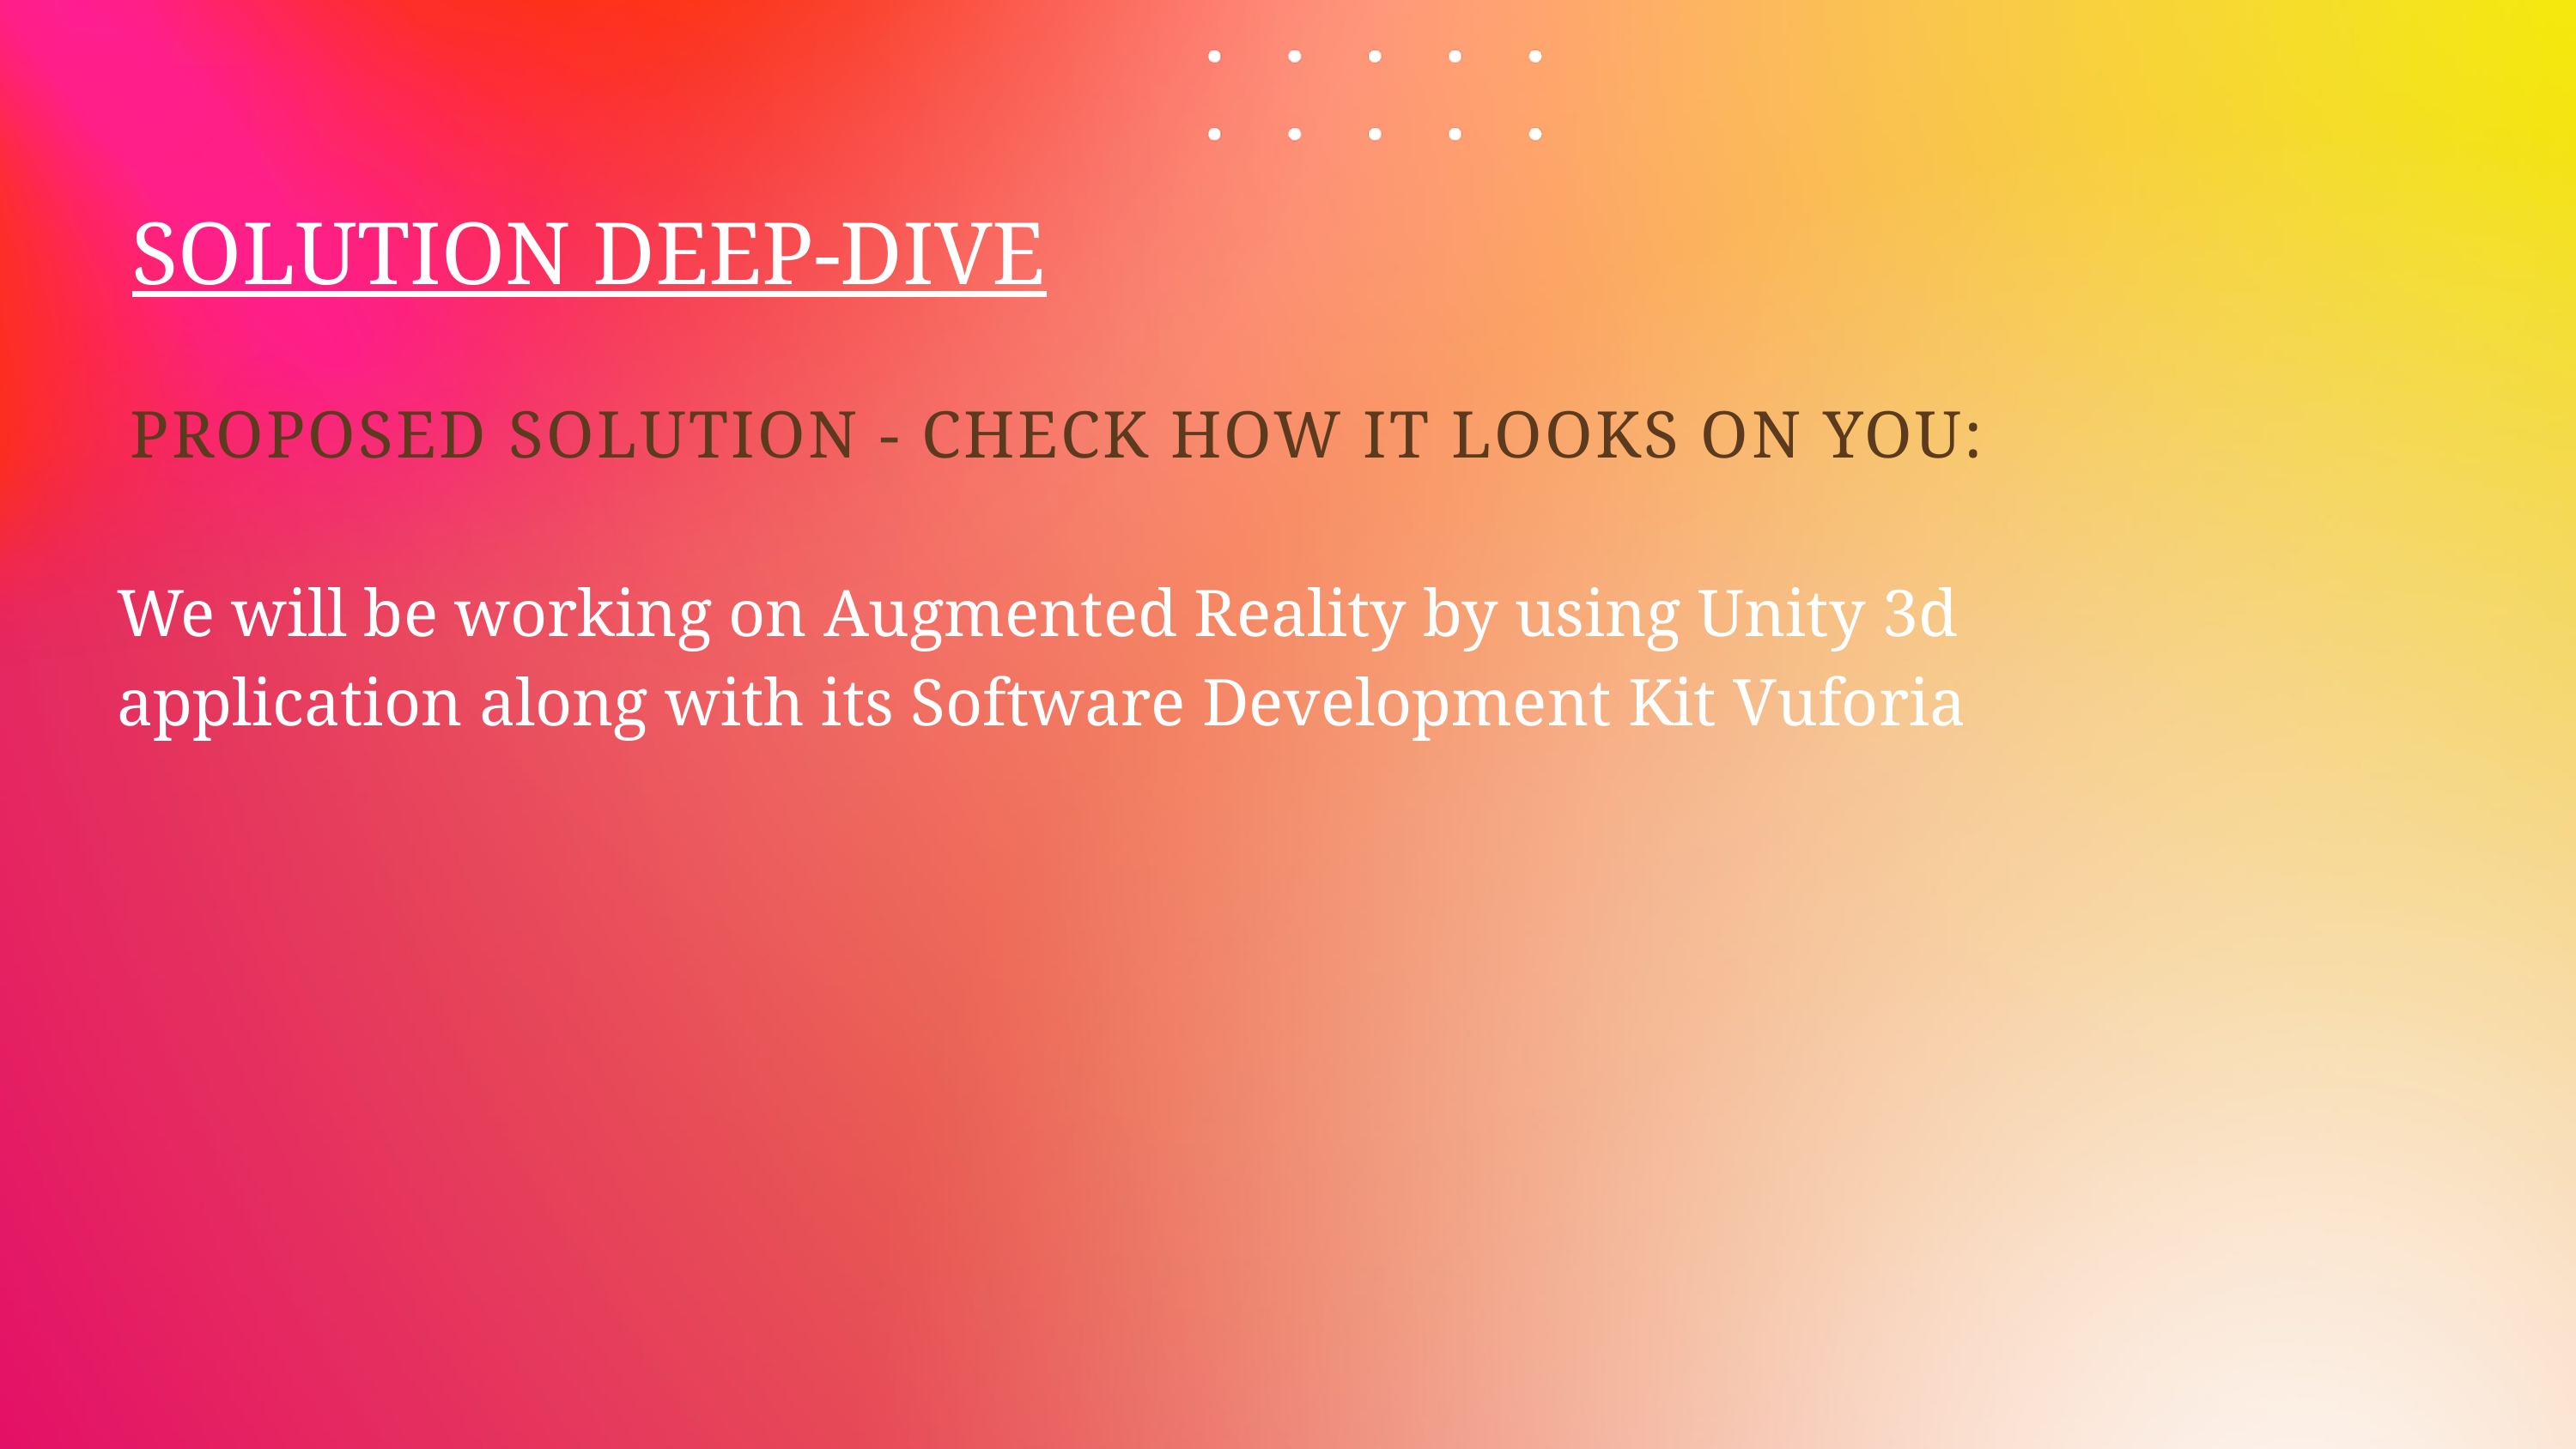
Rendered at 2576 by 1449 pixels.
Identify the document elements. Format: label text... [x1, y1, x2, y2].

text_box We will be working on Augmented Reality by using Unity 3d application along with its Software Development Kit Vuforia [1481, 560, 2232, 739]
text_box PROPOSED SOLUTION - CHECK HOW IT LOOKS ON YOU: [1481, 388, 2122, 471]
picture [0, 0, 2576, 1449]
